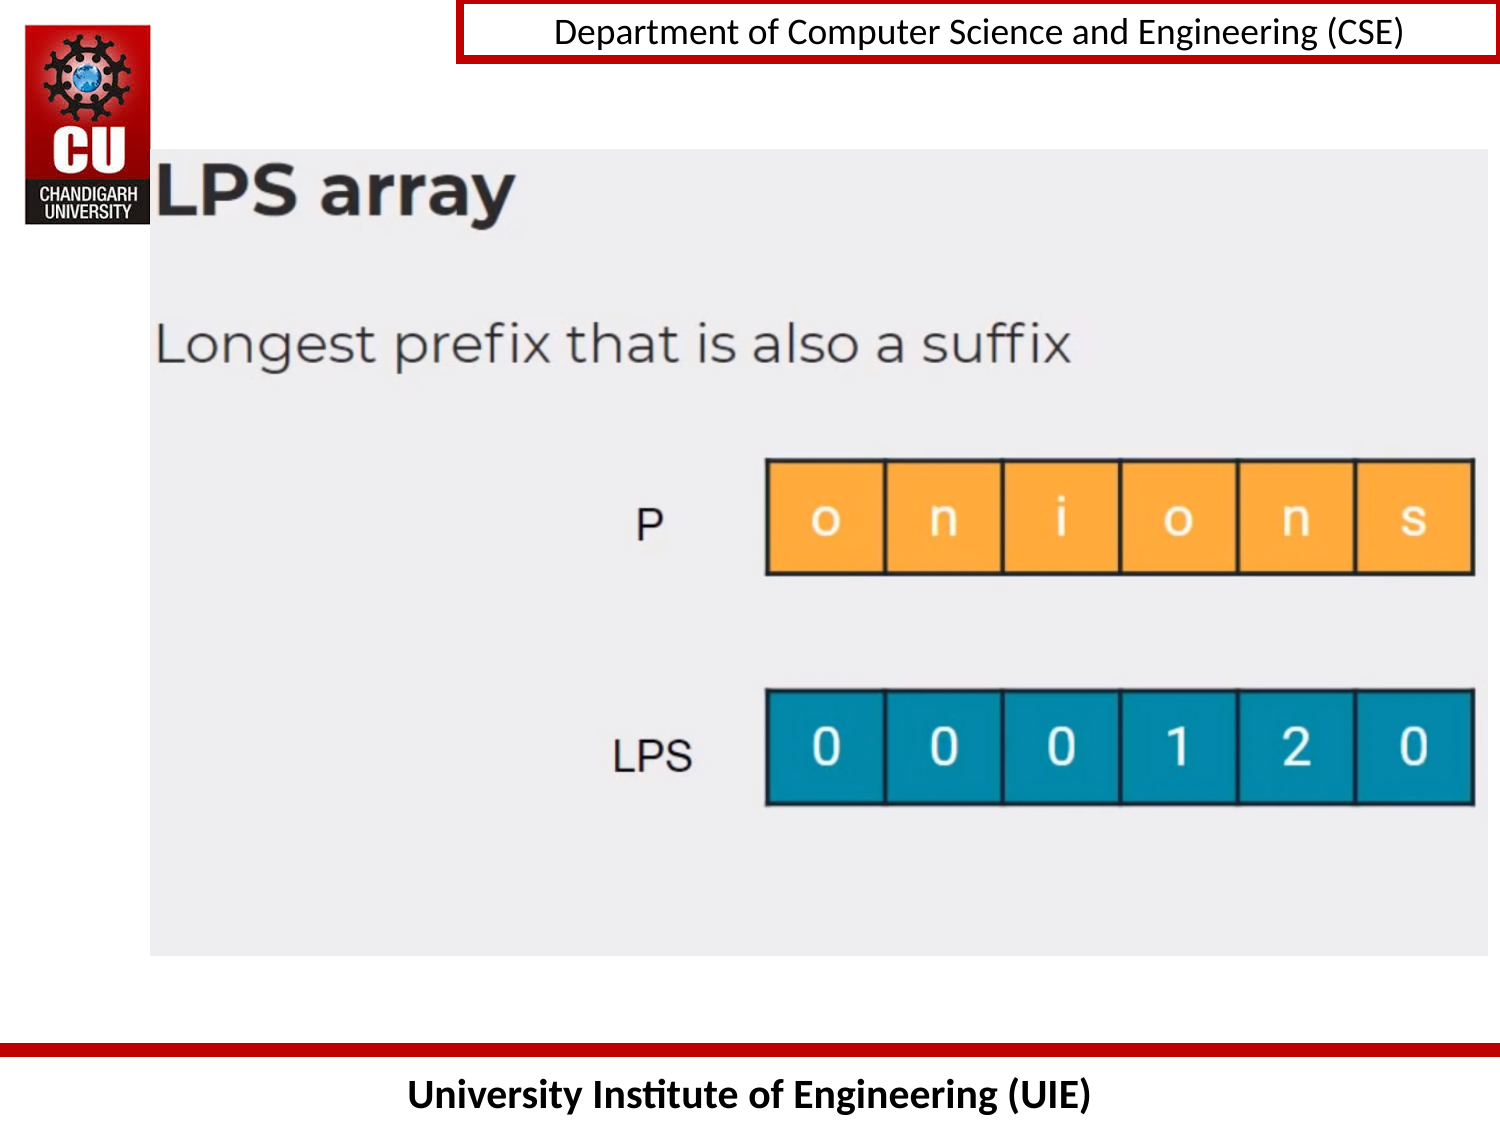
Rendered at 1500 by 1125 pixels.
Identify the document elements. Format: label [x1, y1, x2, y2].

picture [24, 24, 1488, 957]
